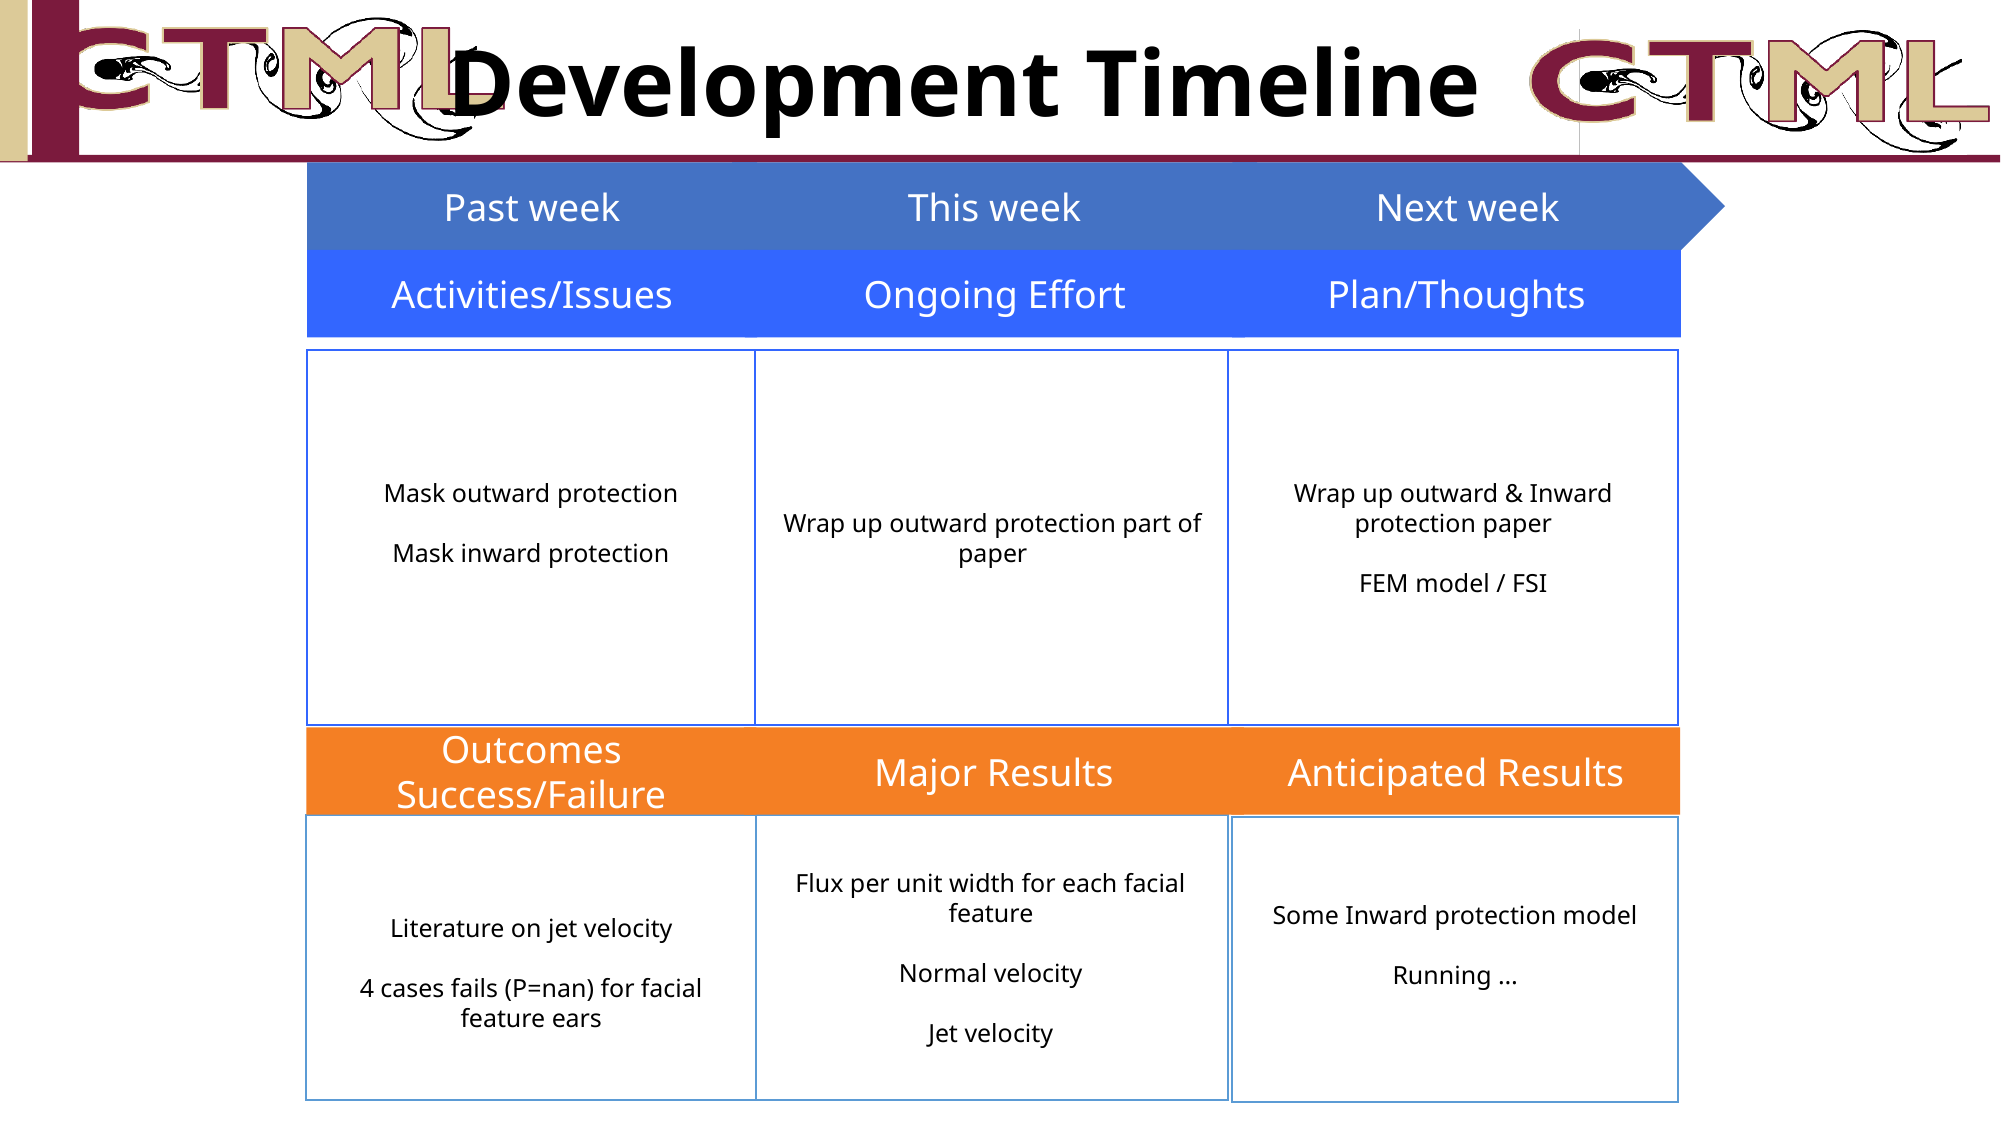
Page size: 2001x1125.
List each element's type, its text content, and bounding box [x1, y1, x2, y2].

text_box Some Inward protection model Running … [1231, 816, 1679, 1103]
text_box Major Results [743, 726, 1230, 816]
title Development Timeline [334, 34, 1595, 138]
text_box Literature on jet velocity 4 cases fails (P=nan) for facial feature ears [305, 816, 757, 1101]
text_box Wrap up outward & Inward protection paper FEM model / FSI [1227, 349, 1679, 726]
picture [1519, 6, 2000, 155]
text_box Plan/Thoughts [1231, 249, 1682, 338]
text_box Ongoing Effort [744, 249, 1231, 338]
text_box Anticipated Results [1230, 726, 1681, 816]
text_box Flux per unit width for each facial feature Normal velocity Jet velocity [757, 816, 1229, 1101]
text_box Activities/Issues [306, 249, 744, 338]
text_box Wrap up outward protection part of paper [754, 349, 1227, 726]
text_box Next week [1258, 161, 1727, 251]
text_box Outcomes Success/Failure [305, 726, 743, 816]
text_box This week [731, 161, 1258, 249]
text_box Past week [306, 161, 731, 249]
picture [80, 0, 515, 143]
text_box Mask outward protection Mask inward protection [306, 349, 754, 726]
